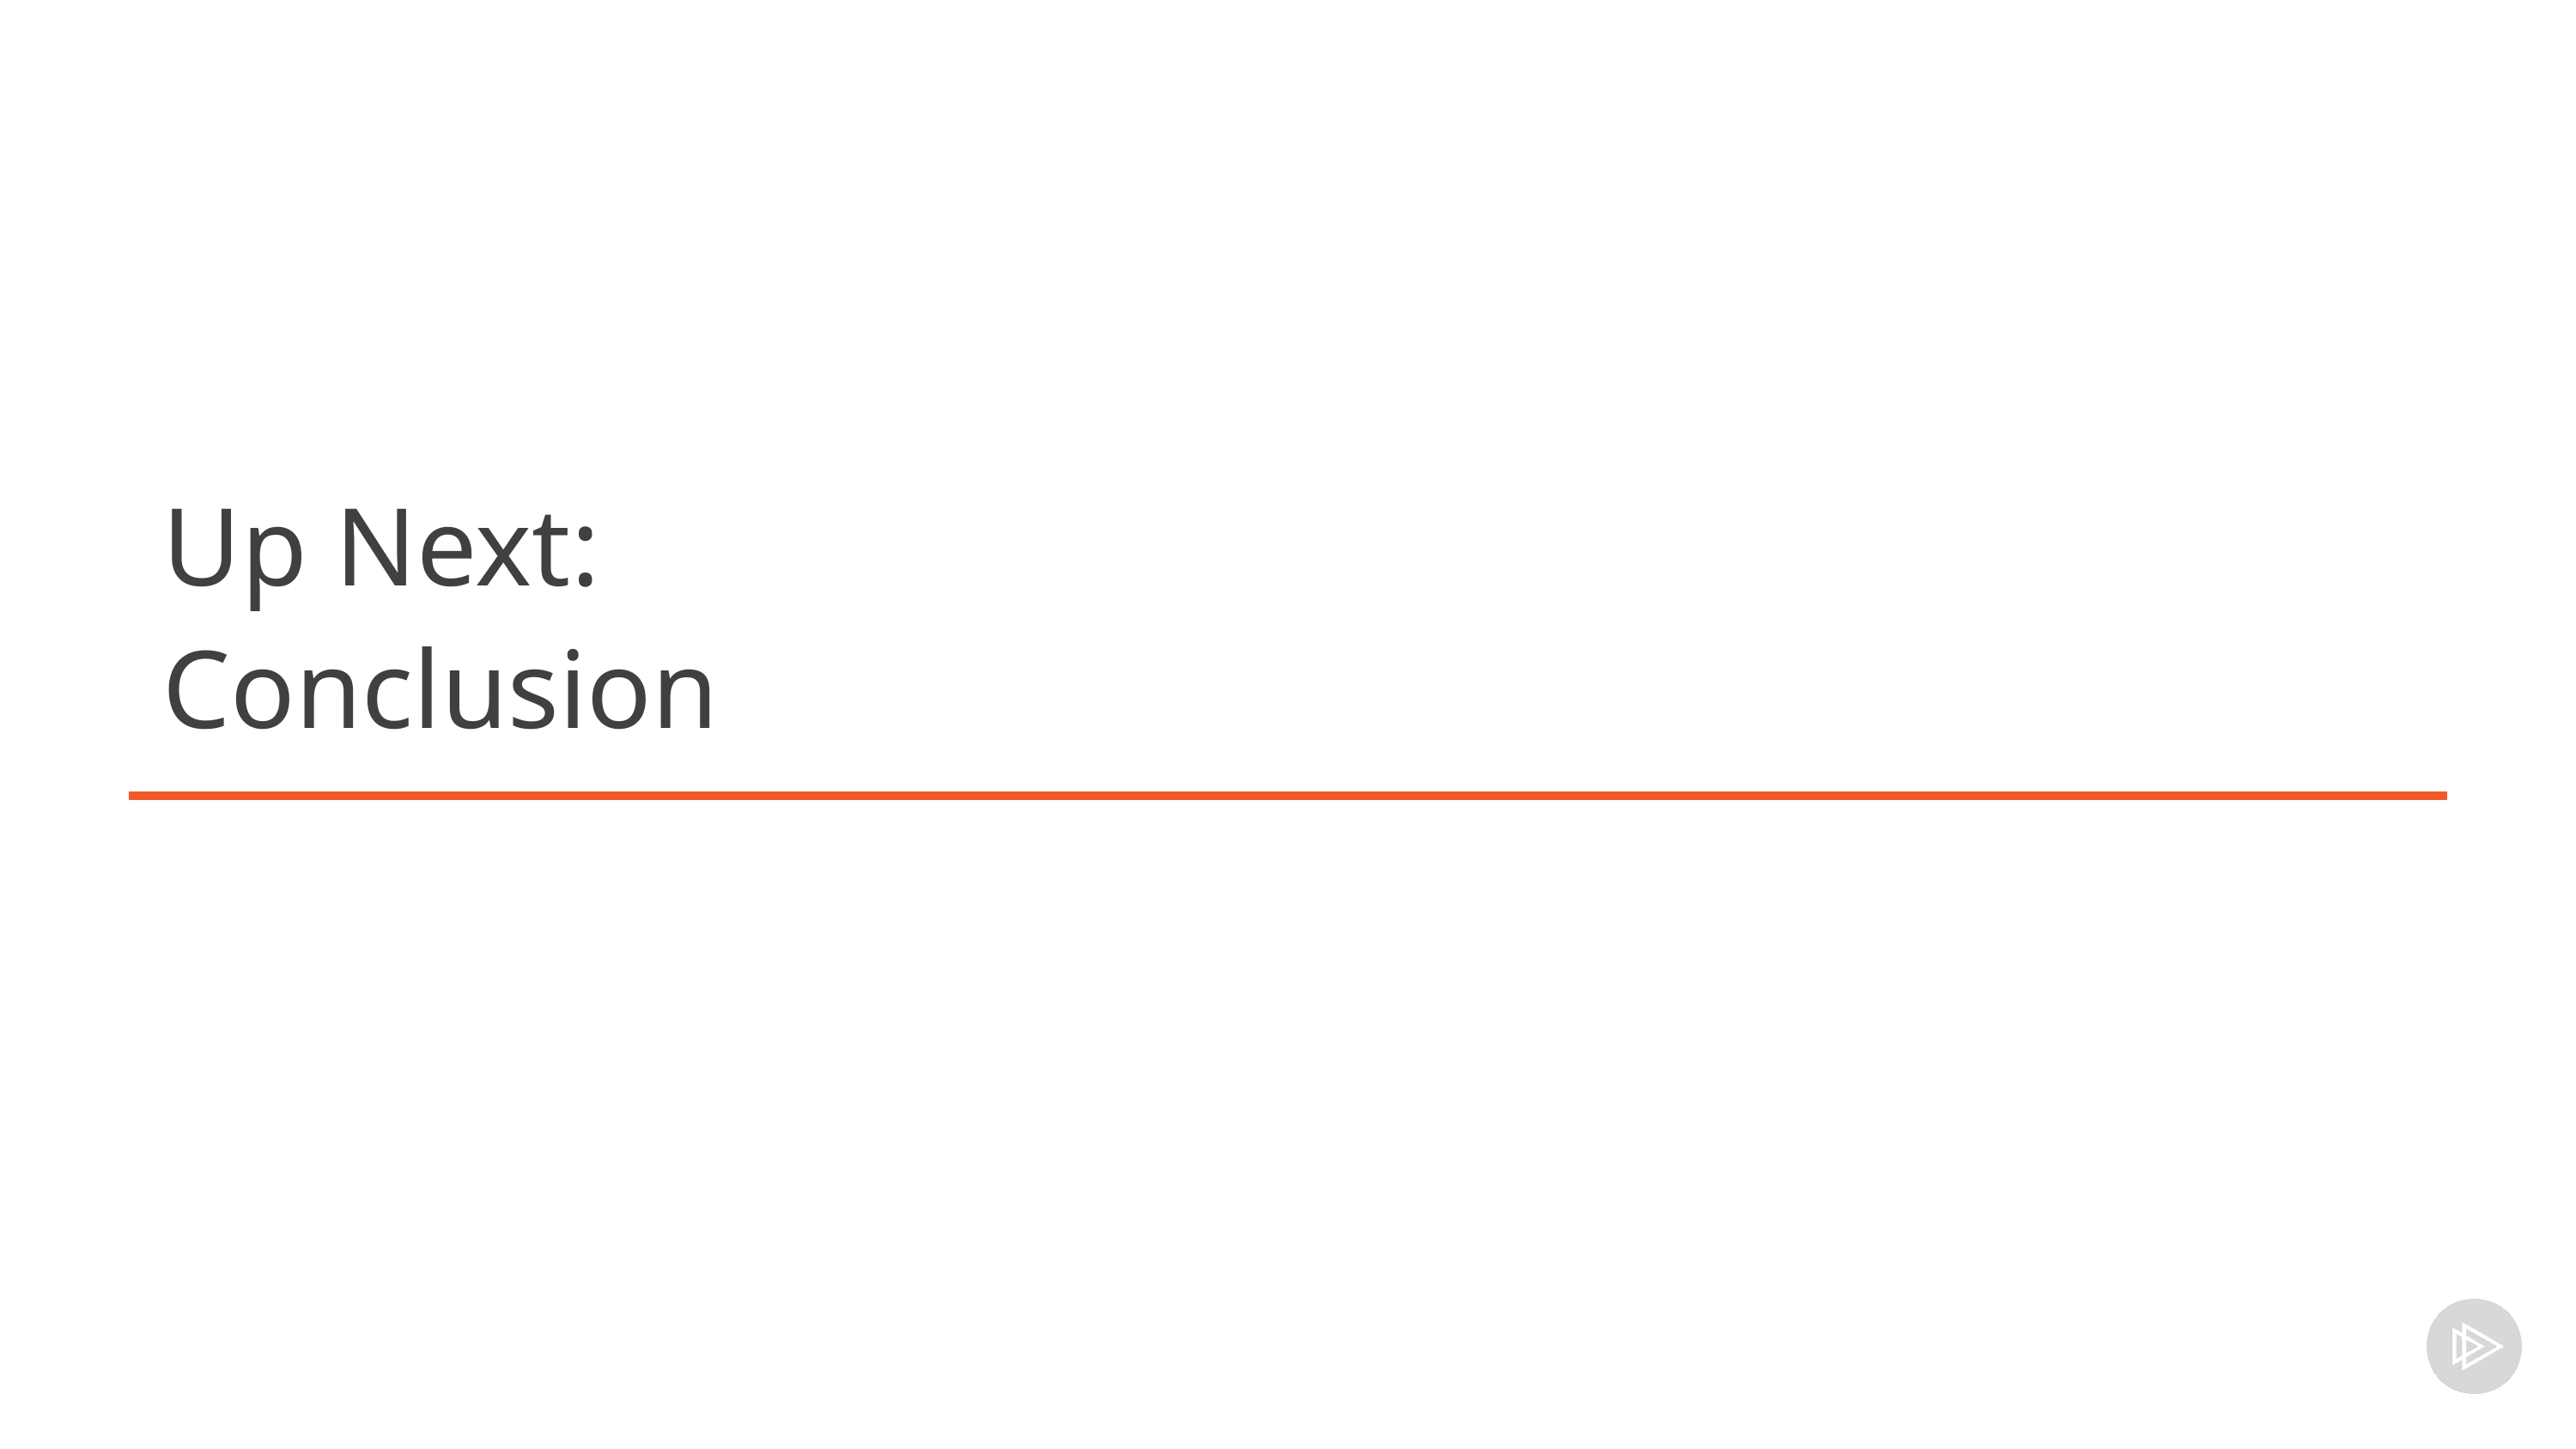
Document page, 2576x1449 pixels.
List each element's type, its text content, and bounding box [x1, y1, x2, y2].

list Up Next: Conclusion [150, 100, 2271, 759]
